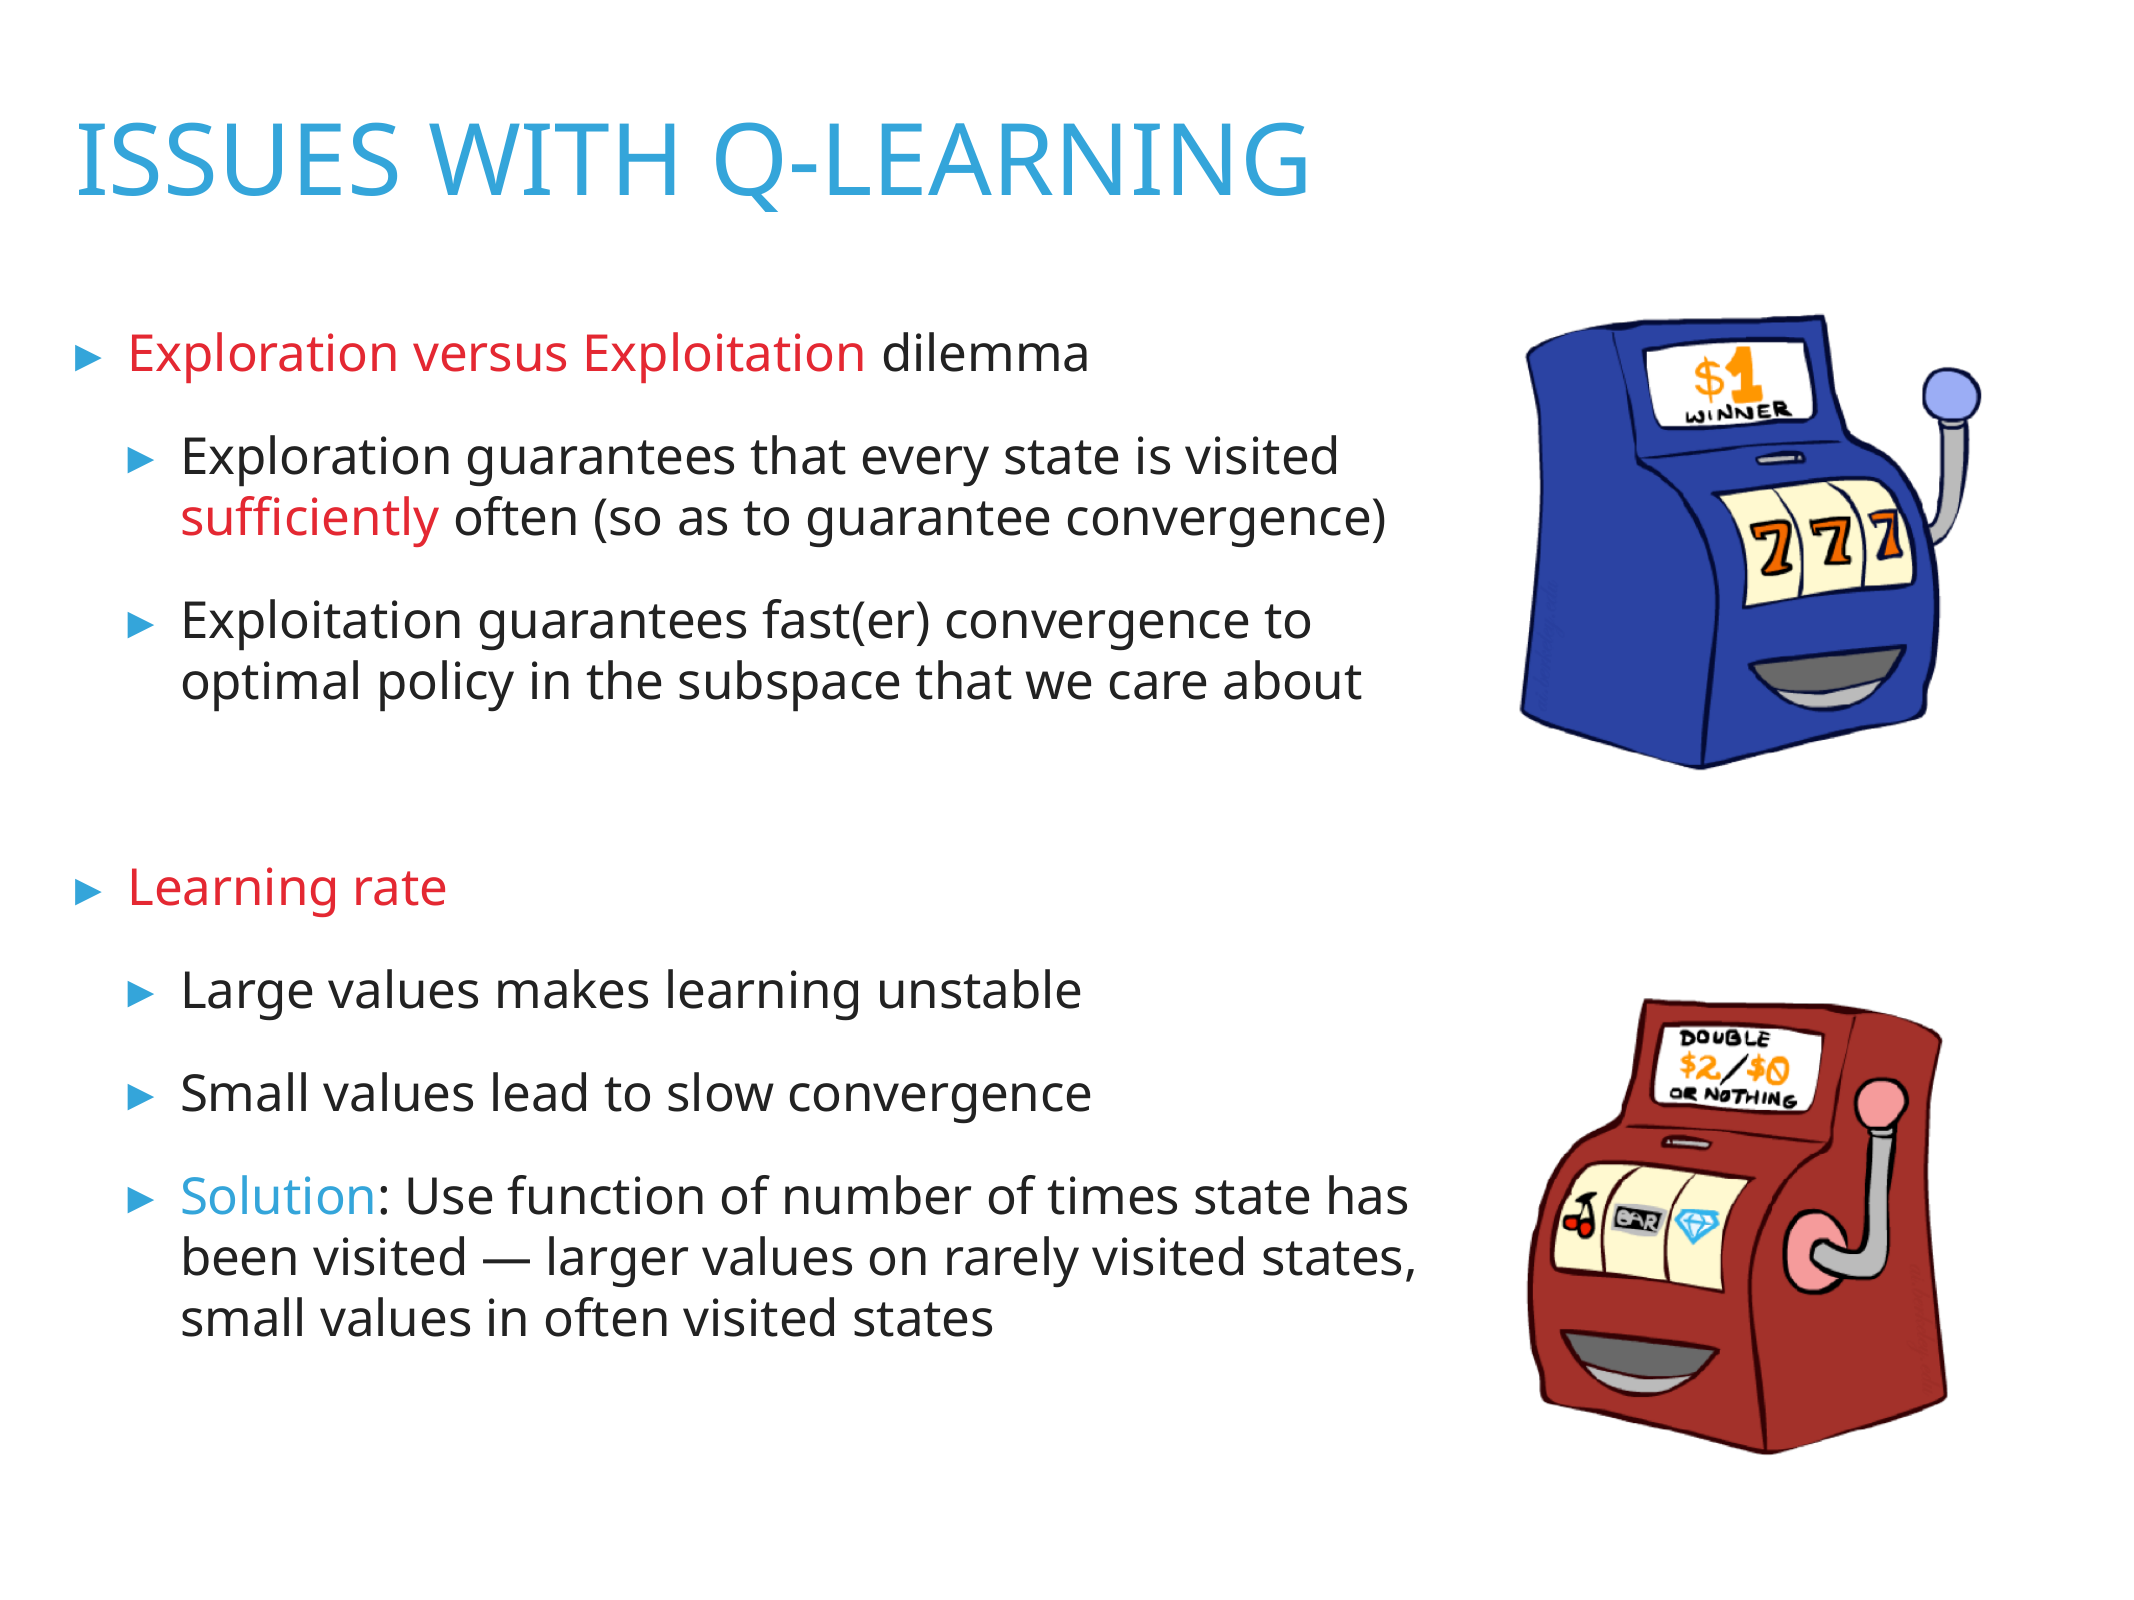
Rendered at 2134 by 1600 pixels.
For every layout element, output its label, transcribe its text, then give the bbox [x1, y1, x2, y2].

picture [1504, 287, 2006, 788]
text_box issues with q-learning [66, 110, 2067, 230]
text_box Exploration versus Exploitation dilemma Exploration guarantees that every state is visited sufficiently often (so as to guarantee convergence) Exploitation guarantees fast(er) convergence to optimal policy in the subspace that we care about Learning rate Large values makes learning unstable Small values lead to slow convergence Solution: Use function of number of times state has been visited — larger values on rarely visited states, small values in often visited states [66, 312, 1505, 1466]
picture [1508, 966, 1960, 1467]
